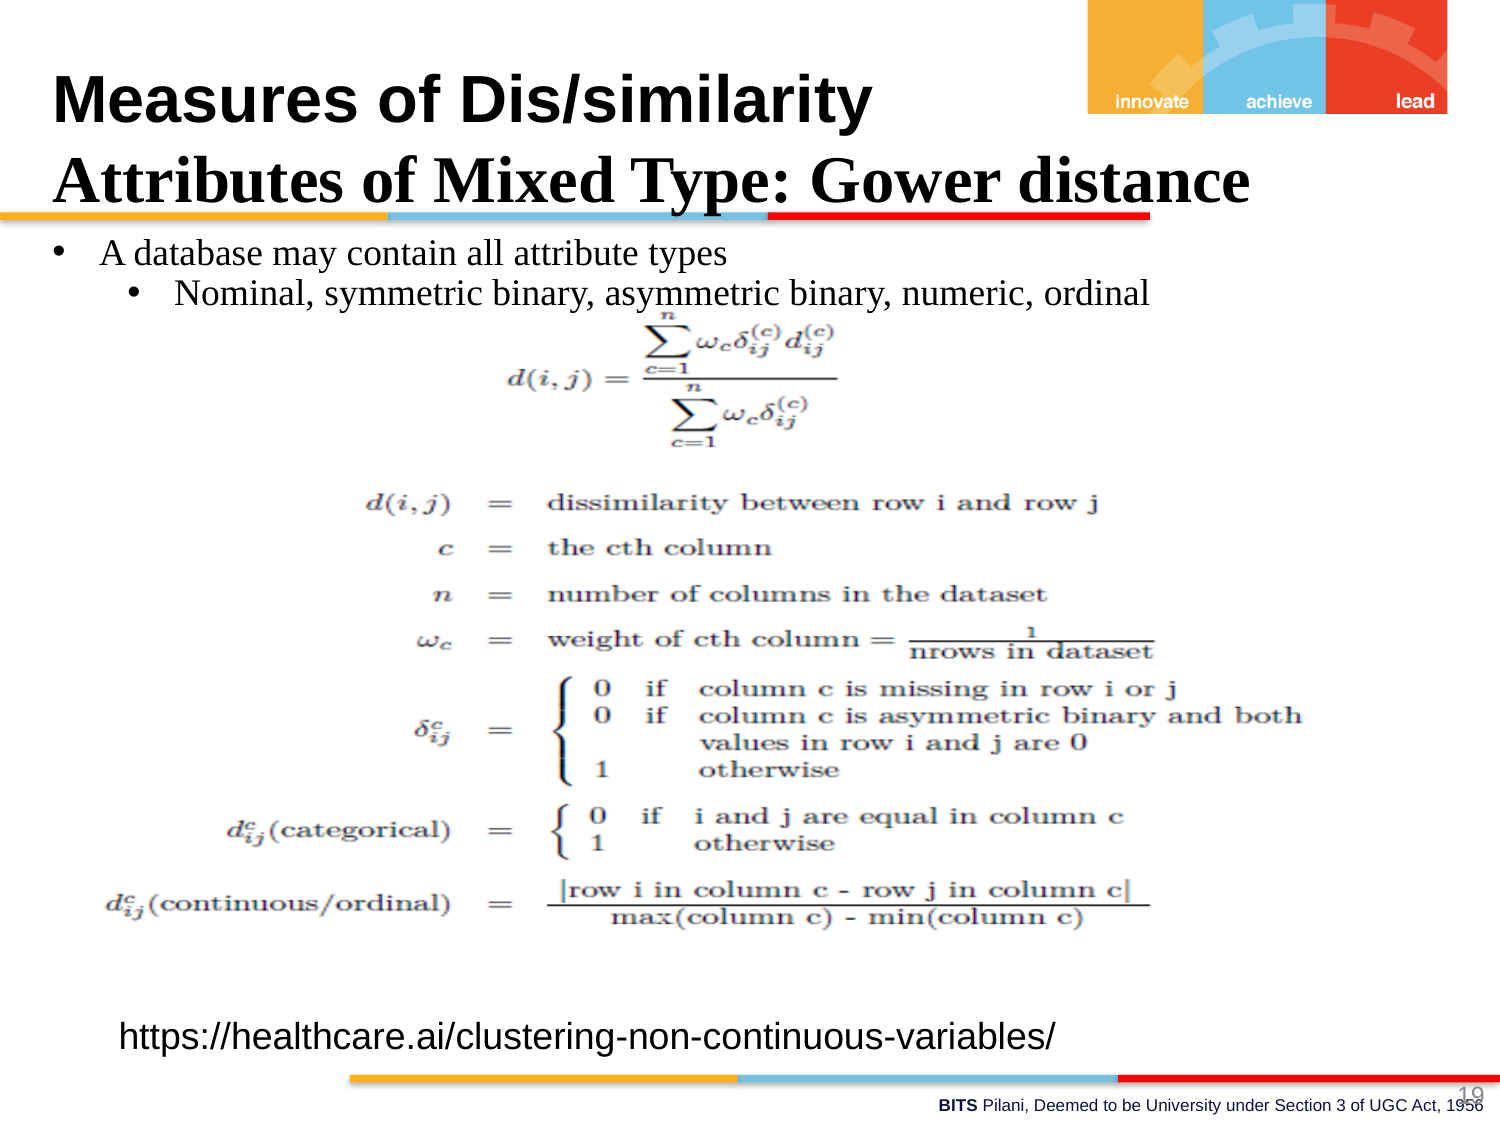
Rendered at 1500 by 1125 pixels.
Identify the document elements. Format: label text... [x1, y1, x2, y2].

text_box https://healthcare.ai/clustering-non-continuous-variables/ [103, 1004, 1397, 1065]
slide_number 19 [1149, 1065, 1500, 1125]
text_box Measures of Dis/similarity Attributes of Mixed Type: Gower distance [37, 48, 1288, 224]
picture [91, 296, 1326, 949]
picture [1087, 0, 1448, 114]
text_box A database may contain all attribute types Nominal, symmetric binary, asymmetric binary, numeric, ordinal [37, 225, 1388, 322]
